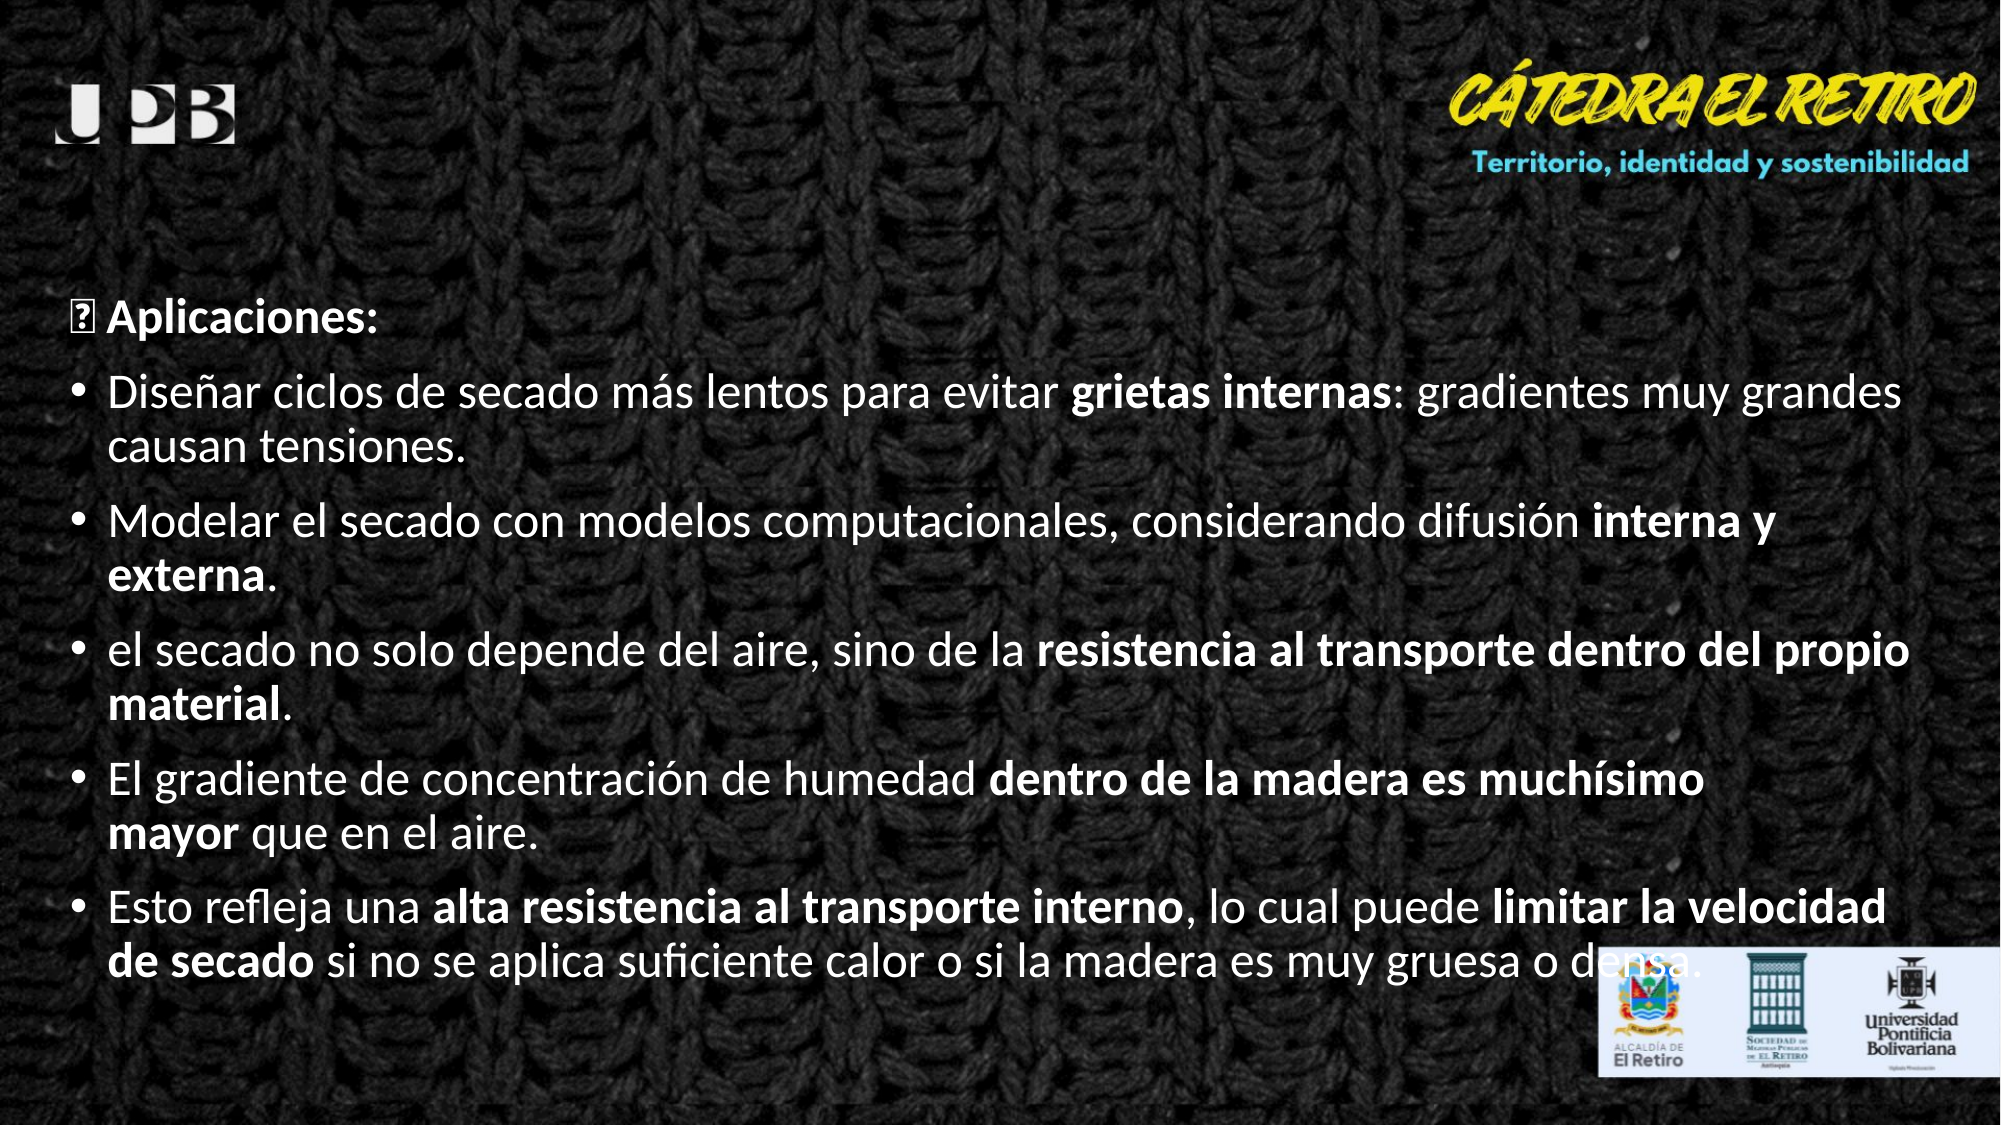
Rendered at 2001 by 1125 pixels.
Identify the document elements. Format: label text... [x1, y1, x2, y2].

picture [0, 0, 2001, 1125]
list 🔧 Aplicaciones: Diseñar ciclos de secado más lentos para evitar grietas internas: gradientes muy grandes causan tensiones. Modelar el secado con modelos computacionales, considerando difusión interna y externa. el secado no solo depende del aire, sino de la resistencia al transporte dentro del propio material. El gradiente de concentración de humedad dentro de la madera es muchísimo mayor que en el aire. Esto refleja una alta resistencia al transporte interno, lo cual puede limitar la velocidad de secado si no se aplica suficiente calor o si la madera es muy gruesa o densa. [54, 283, 1946, 1072]
